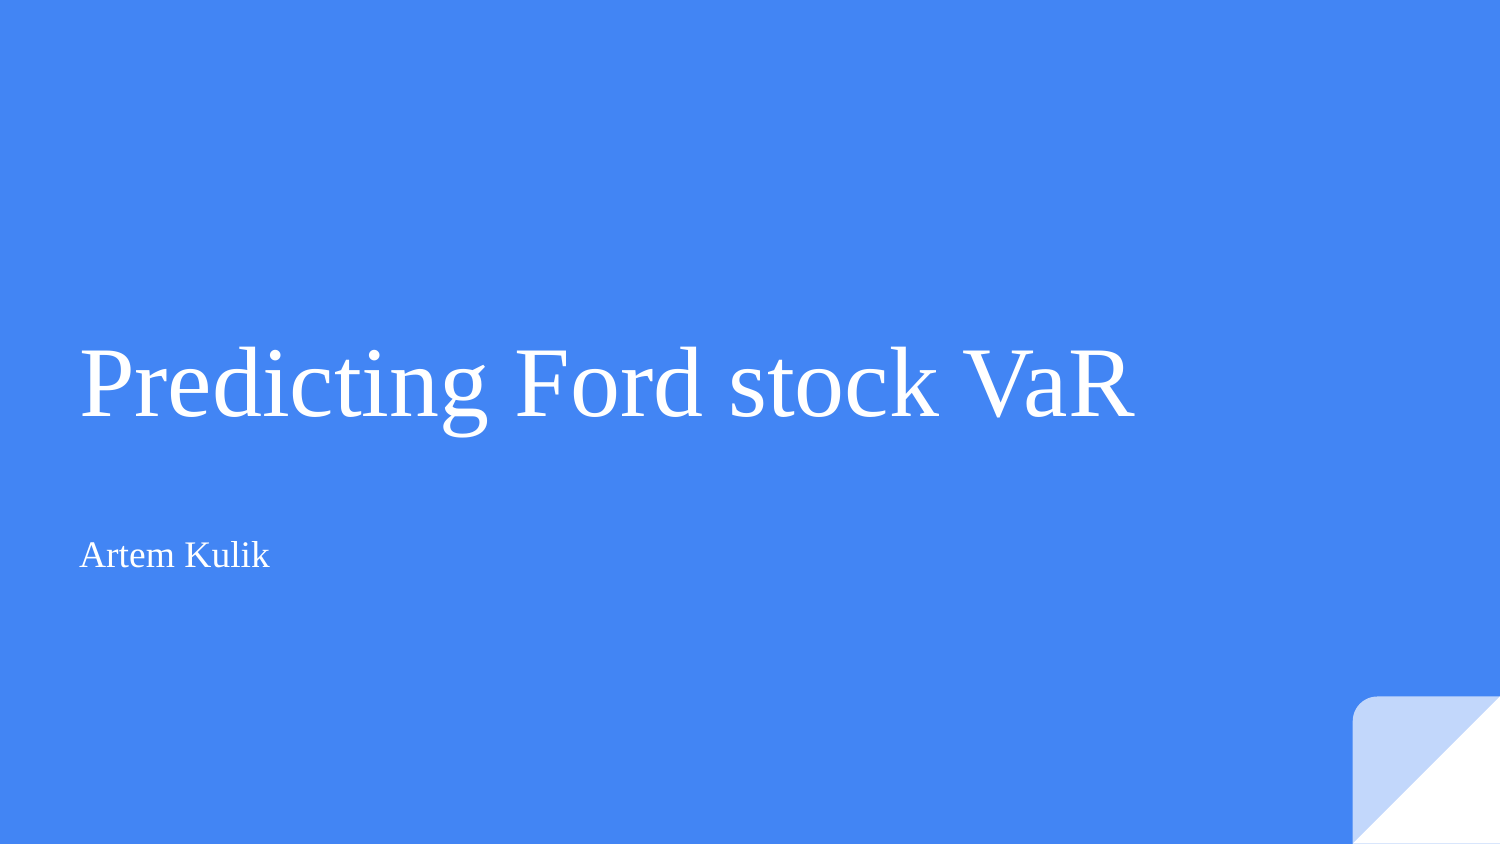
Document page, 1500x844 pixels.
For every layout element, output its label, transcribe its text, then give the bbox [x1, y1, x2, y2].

text_box Artem Kulik [64, 515, 1016, 844]
title Predicting Ford stock VaR [64, 298, 1413, 452]
